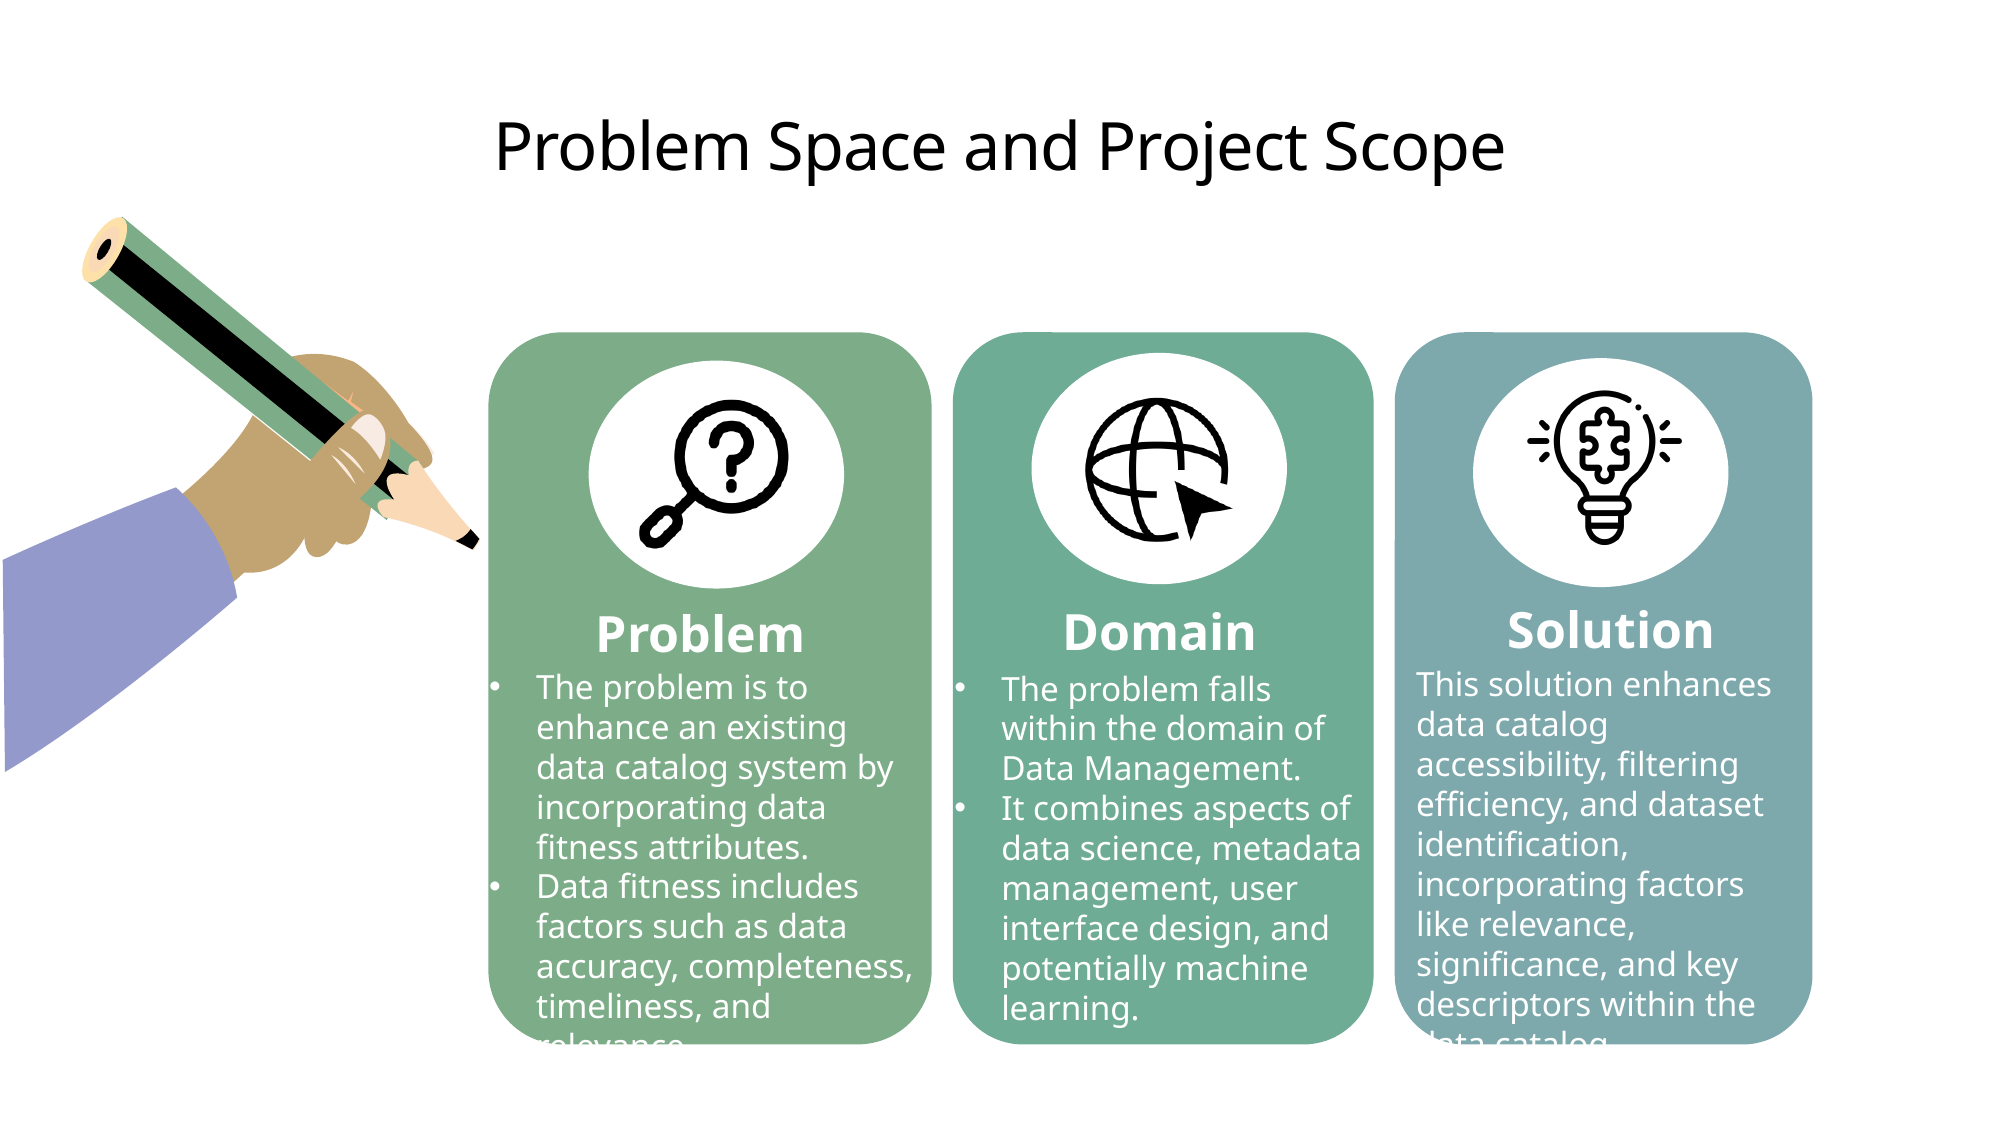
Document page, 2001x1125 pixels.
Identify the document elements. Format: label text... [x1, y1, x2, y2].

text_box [1394, 332, 1821, 1045]
picture [1085, 395, 1233, 544]
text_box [0, 174, 481, 775]
title Problem Space and Project Scope [99, 89, 1900, 215]
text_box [938, 332, 1386, 1045]
picture [1522, 385, 1687, 550]
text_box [469, 332, 938, 1045]
